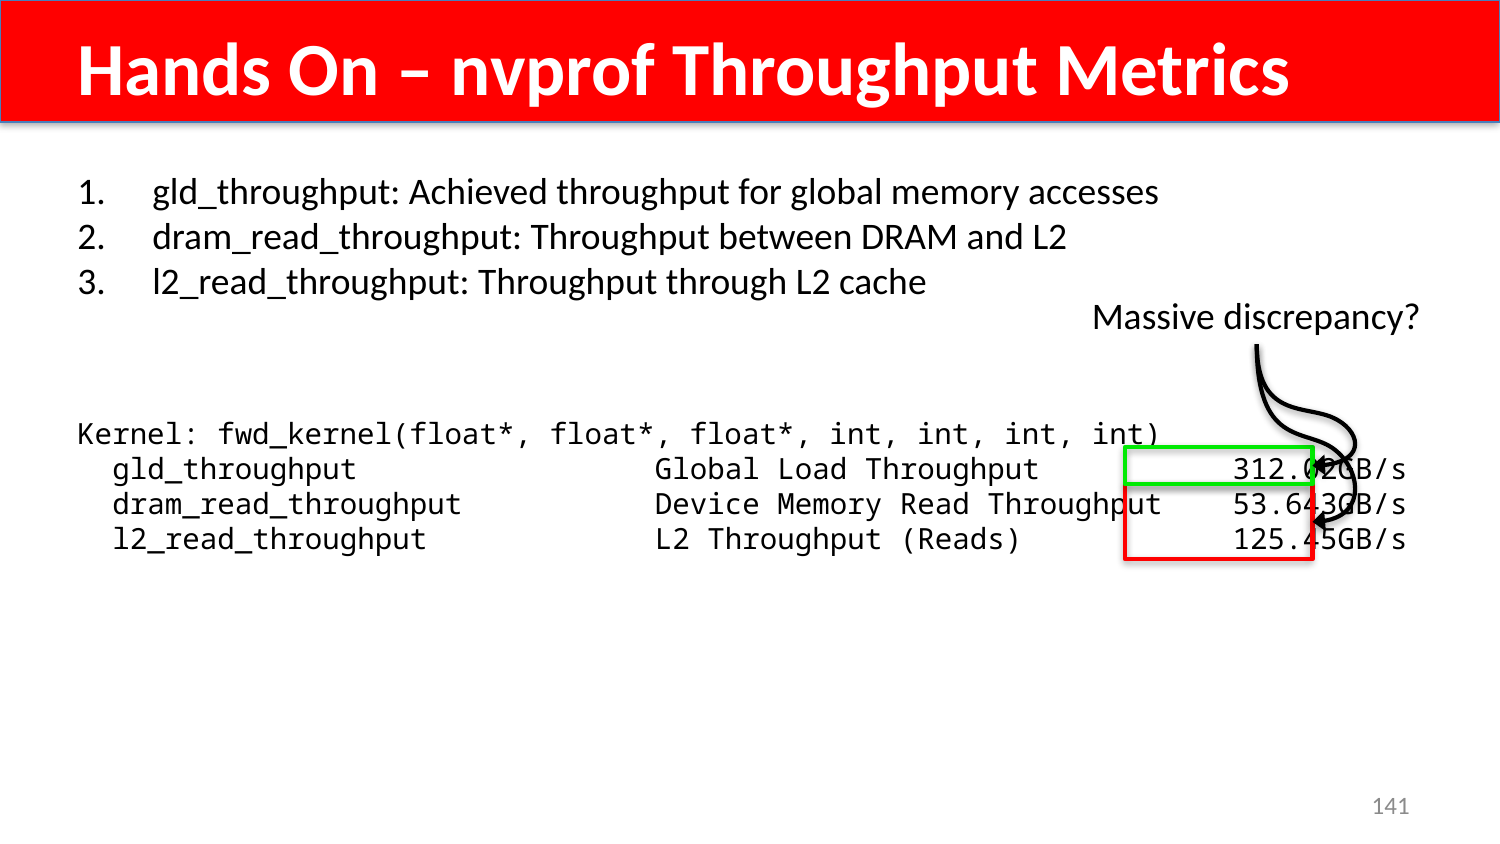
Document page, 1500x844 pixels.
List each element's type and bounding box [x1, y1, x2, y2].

slide_number [1074, 782, 1425, 827]
text_box [0, 0, 1500, 123]
text_box [62, 159, 1463, 767]
